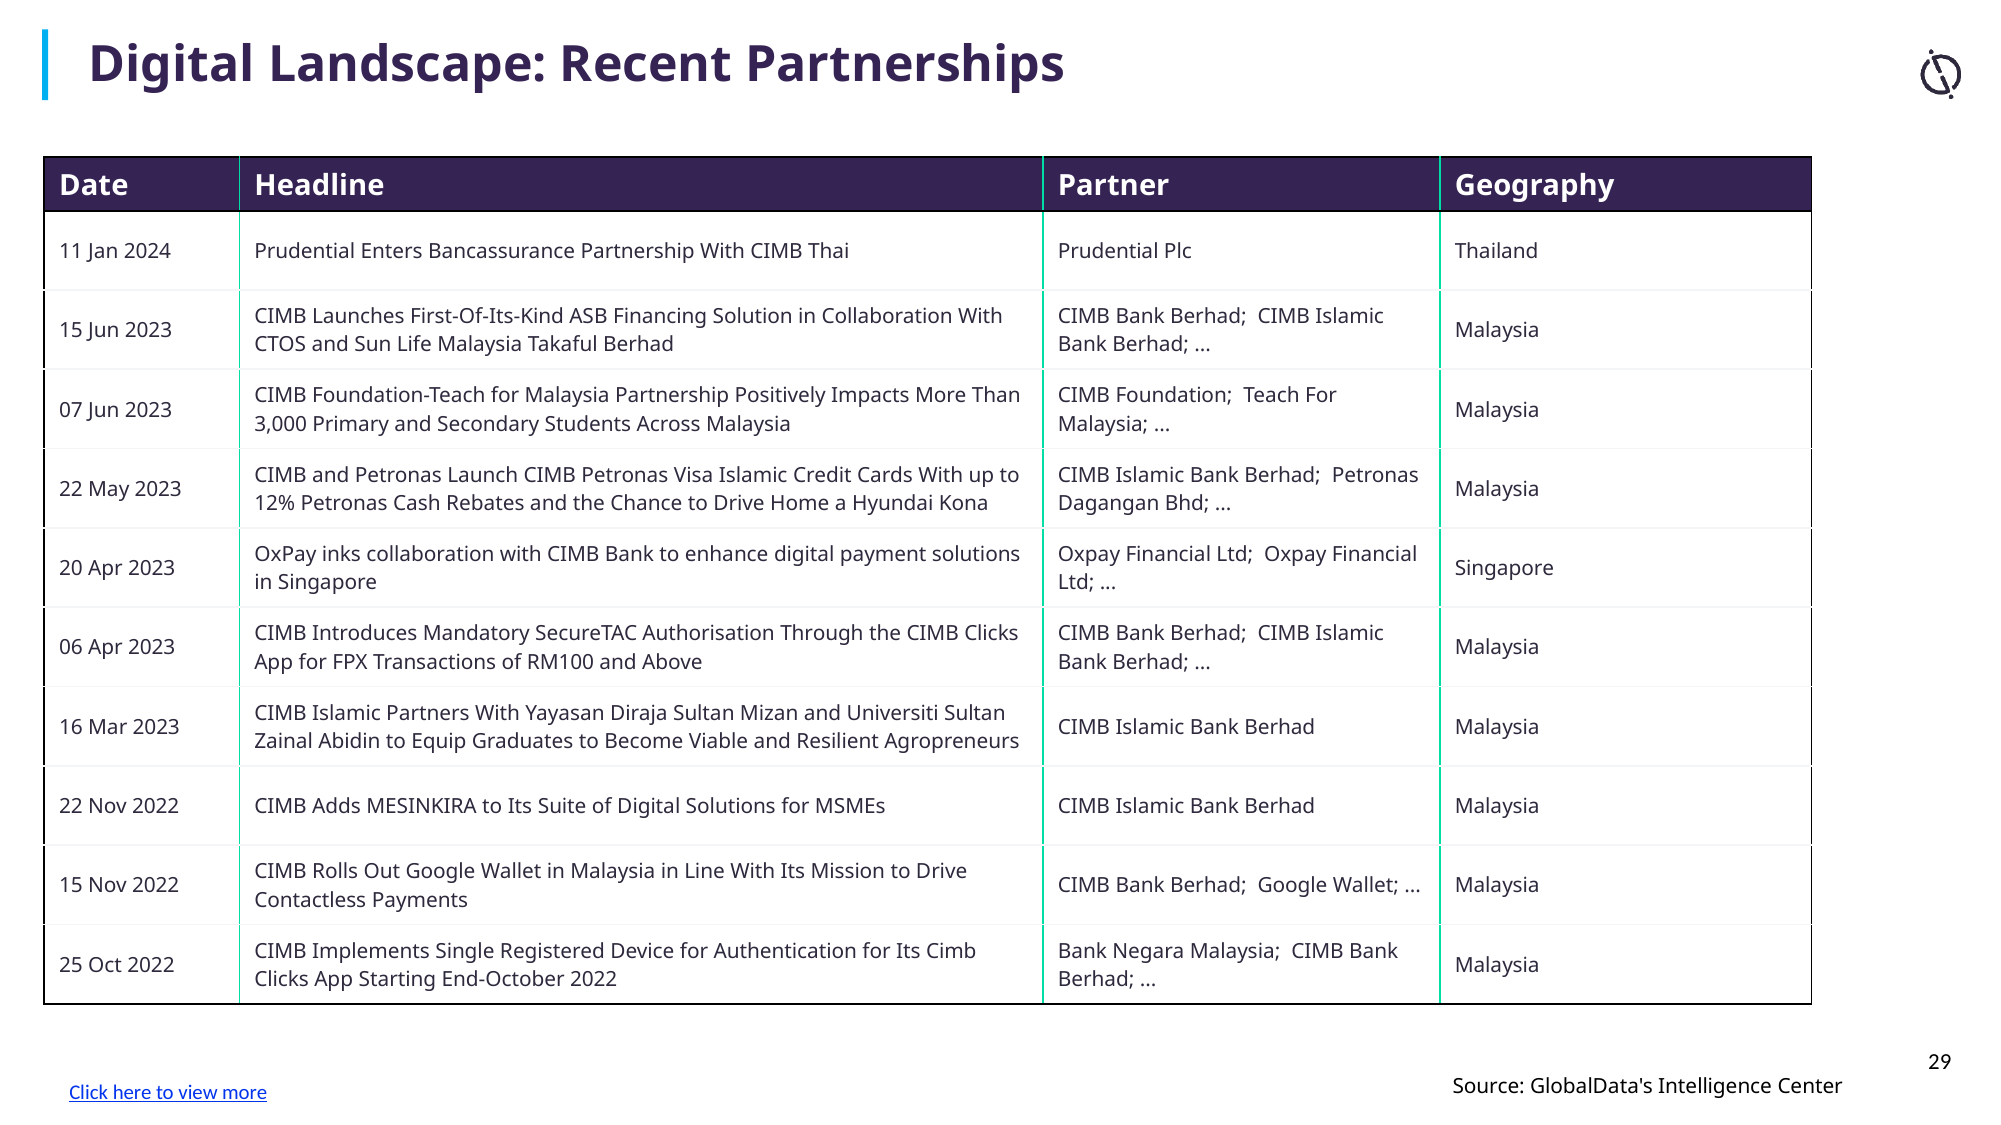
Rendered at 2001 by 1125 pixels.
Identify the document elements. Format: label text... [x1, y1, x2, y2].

table_cell CIMB Introduces Mandatory SecureTAC Authorisation Through the CIMB Clicks App for FPX Transactions of RM100 and Above [240, 608, 1042, 686]
list Digital Landscape: Recent Partnerships [41, 35, 1884, 94]
table_cell 11 Jan 2024 [45, 212, 239, 289]
table_cell 22 May 2023 [45, 449, 239, 527]
table_cell Malaysia [1441, 608, 1811, 686]
table_cell Malaysia [1441, 370, 1811, 448]
table_cell CIMB Bank Berhad; CIMB Islamic Bank Berhad; ... [1044, 608, 1439, 686]
table_cell CIMB Islamic Partners With Yayasan Diraja Sultan Mizan and Universiti Sultan Zainal Abidin to Equip Graduates to Become Viable and Resilient Agropreneurs [240, 687, 1042, 765]
table_header Headline [240, 158, 1042, 210]
table_cell 20 Apr 2023 [45, 529, 239, 606]
text_box Click here to view more [54, 1074, 1898, 1115]
table_cell CIMB Islamic Bank Berhad [1044, 767, 1439, 844]
table_cell OxPay inks collaboration with CIMB Bank to enhance digital payment solutions in Singapore [240, 529, 1042, 606]
table_cell CIMB Bank Berhad; Google Wallet; ... [1044, 846, 1439, 924]
table_cell Thailand [1441, 212, 1811, 289]
table_cell CIMB Islamic Bank Berhad; Petronas Dagangan Bhd; ... [1044, 449, 1439, 527]
table_cell CIMB Bank Berhad; CIMB Islamic Bank Berhad; ... [1044, 291, 1439, 368]
table_cell Malaysia [1441, 687, 1811, 765]
table_cell CIMB and Petronas Launch CIMB Petronas Visa Islamic Credit Cards With up to 12% Petronas Cash Rebates and the Chance to Drive Home a Hyundai Kona [240, 449, 1042, 527]
table_cell 07 Jun 2023 [45, 370, 239, 448]
table_cell 22 Nov 2022 [45, 767, 239, 844]
table_cell 15 Nov 2022 [45, 846, 239, 924]
table_cell Malaysia [1441, 449, 1811, 527]
table_cell 15 Jun 2023 [45, 291, 239, 368]
table_cell Malaysia [1441, 291, 1811, 368]
table_cell CIMB Foundation; Teach For Malaysia; ... [1044, 370, 1439, 448]
picture [1920, 49, 1961, 99]
table_cell CIMB Launches First-Of-Its-Kind ASB Financing Solution in Collaboration With CTOS and Sun Life Malaysia Takaful Berhad [240, 291, 1042, 368]
table_cell Prudential Plc [1044, 212, 1439, 289]
table_cell CIMB Islamic Bank Berhad [1044, 687, 1439, 765]
table_cell Malaysia [1441, 846, 1811, 924]
table_cell Bank Negara Malaysia; CIMB Bank Berhad; ... [1044, 925, 1439, 1003]
table_cell CIMB Rolls Out Google Wallet in Malaysia in Line With Its Mission to Drive Contactless Payments [240, 846, 1042, 924]
table_cell CIMB Implements Single Registered Device for Authentication for Its Cimb Clicks App Starting End-October 2022 [240, 925, 1042, 1003]
table_cell 25 Oct 2022 [45, 925, 239, 1003]
table_cell Malaysia [1441, 767, 1811, 844]
table_cell CIMB Foundation-Teach for Malaysia Partnership Positively Impacts More Than 3,000 Primary and Secondary Students Across Malaysia [240, 370, 1042, 448]
table_cell Prudential Enters Bancassurance Partnership With CIMB Thai [240, 212, 1042, 289]
table_cell Singapore [1441, 529, 1811, 606]
table_cell Malaysia [1441, 925, 1811, 1003]
table_header Partner [1044, 158, 1439, 210]
table_header Geography [1441, 158, 1811, 210]
table_cell 16 Mar 2023 [45, 687, 239, 765]
table_cell 06 Apr 2023 [45, 608, 239, 686]
table_header Date [45, 158, 239, 210]
table_cell Oxpay Financial Ltd; Oxpay Financial Ltd; ... [1044, 529, 1439, 606]
table_cell CIMB Adds MESINKIRA to Its Suite of Digital Solutions for MSMEs [240, 767, 1042, 844]
